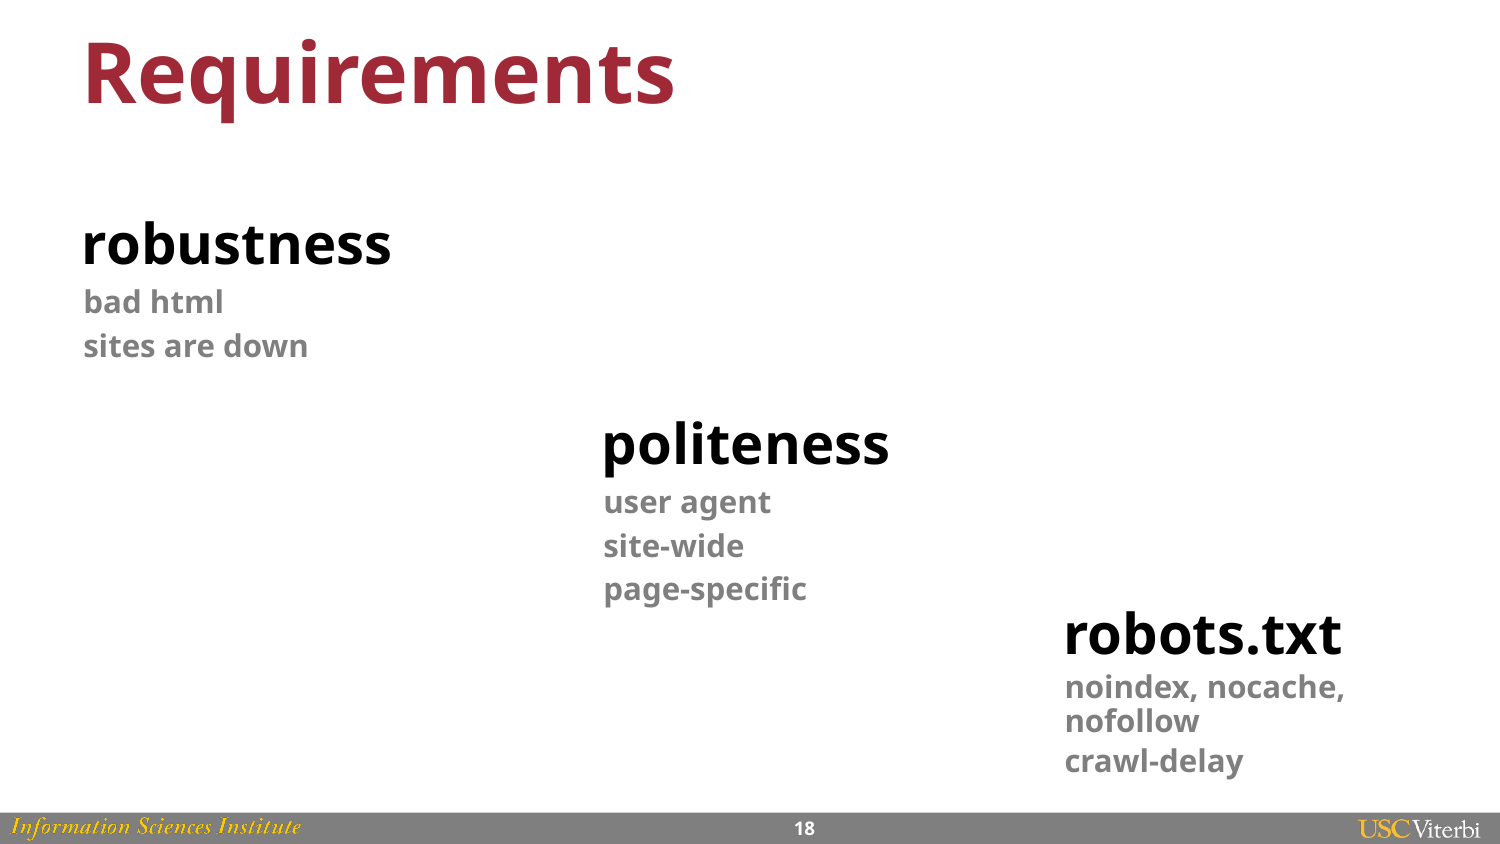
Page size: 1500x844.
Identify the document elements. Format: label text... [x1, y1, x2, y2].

picture [9, 817, 301, 841]
picture [1358, 819, 1495, 839]
slide_number ‹#› [763, 807, 831, 844]
title Requirements [66, 0, 1500, 141]
text_box politeness user agent site-wide page-specific [586, 167, 1043, 807]
list robustness bad html sites are down [66, 167, 523, 807]
text_box robots.txt noindex, nocache, nofollow crawl-delay [1048, 167, 1500, 807]
